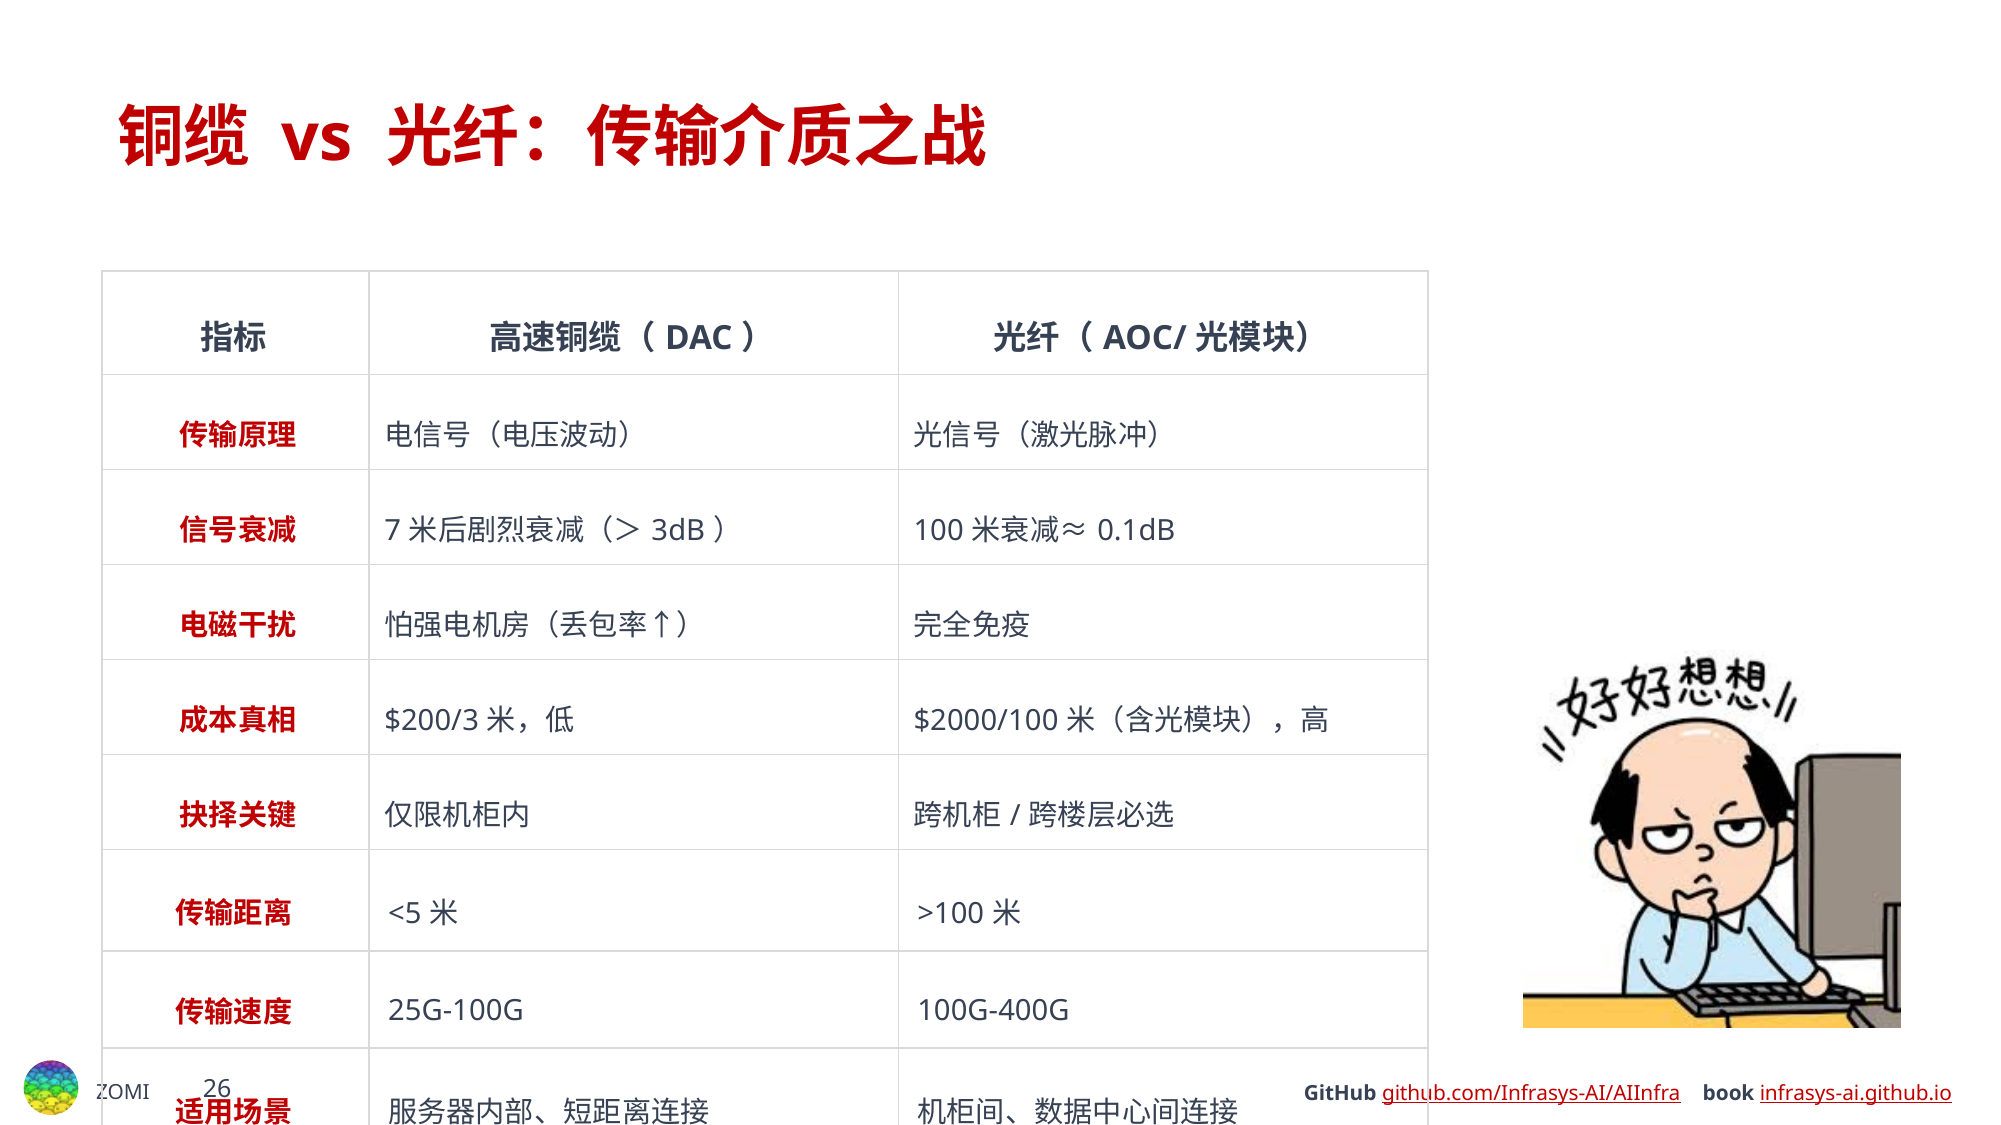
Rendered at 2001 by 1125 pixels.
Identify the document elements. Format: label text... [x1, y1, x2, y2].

title 铜缆 vs 光纤：传输介质之战​ [102, 85, 1901, 183]
table_cell 传输速度 [103, 952, 368, 1047]
table_cell ​​传输原理​​ [103, 375, 368, 469]
table_cell 仅限机柜内 [370, 755, 898, 849]
table_cell 25G-100G [370, 952, 898, 1047]
table_cell 适用场景 [103, 1049, 368, 1125]
table_cell 光信号（激光脉冲） [899, 375, 1427, 469]
picture [1523, 650, 1901, 1028]
table_cell 机柜间、数据中心间连接 [899, 1049, 1427, 1125]
table_header 高速铜缆（DAC） [370, 272, 898, 374]
picture [23, 1060, 79, 1115]
table_cell 跨机柜/跨楼层必选 [899, 755, 1427, 849]
table_cell 7米后剧烈衰减（＞3dB） [370, 470, 898, 564]
table_cell 100G-400G [899, 952, 1427, 1047]
table_cell ​​抉择关键​​ [103, 755, 368, 849]
table_cell 传输距离 [103, 850, 368, 950]
table_cell 怕强电机房（丢包率↑） [370, 565, 898, 659]
table_header 光纤（AOC/光模块） [899, 272, 1427, 374]
table_cell <5米 [370, 850, 898, 950]
table_cell 服务器内部、短距离连接 [370, 1049, 898, 1125]
table_cell $200/3米，低 [370, 660, 898, 754]
table_cell >100米 [899, 850, 1427, 950]
table_cell ​​信号衰减​​ [103, 470, 368, 564]
table_header 指标​​ [103, 272, 368, 374]
table_cell ​​电磁干扰​​ [103, 565, 368, 659]
table_cell $2000/100米（含光模块），高 [899, 660, 1427, 754]
table_cell ​​成本真相​​ [103, 660, 368, 754]
table_cell 完全免疫 [899, 565, 1427, 659]
table_cell 100米衰减≈0.1dB [899, 470, 1427, 564]
table_cell 电信号（电压波动） [370, 375, 898, 469]
